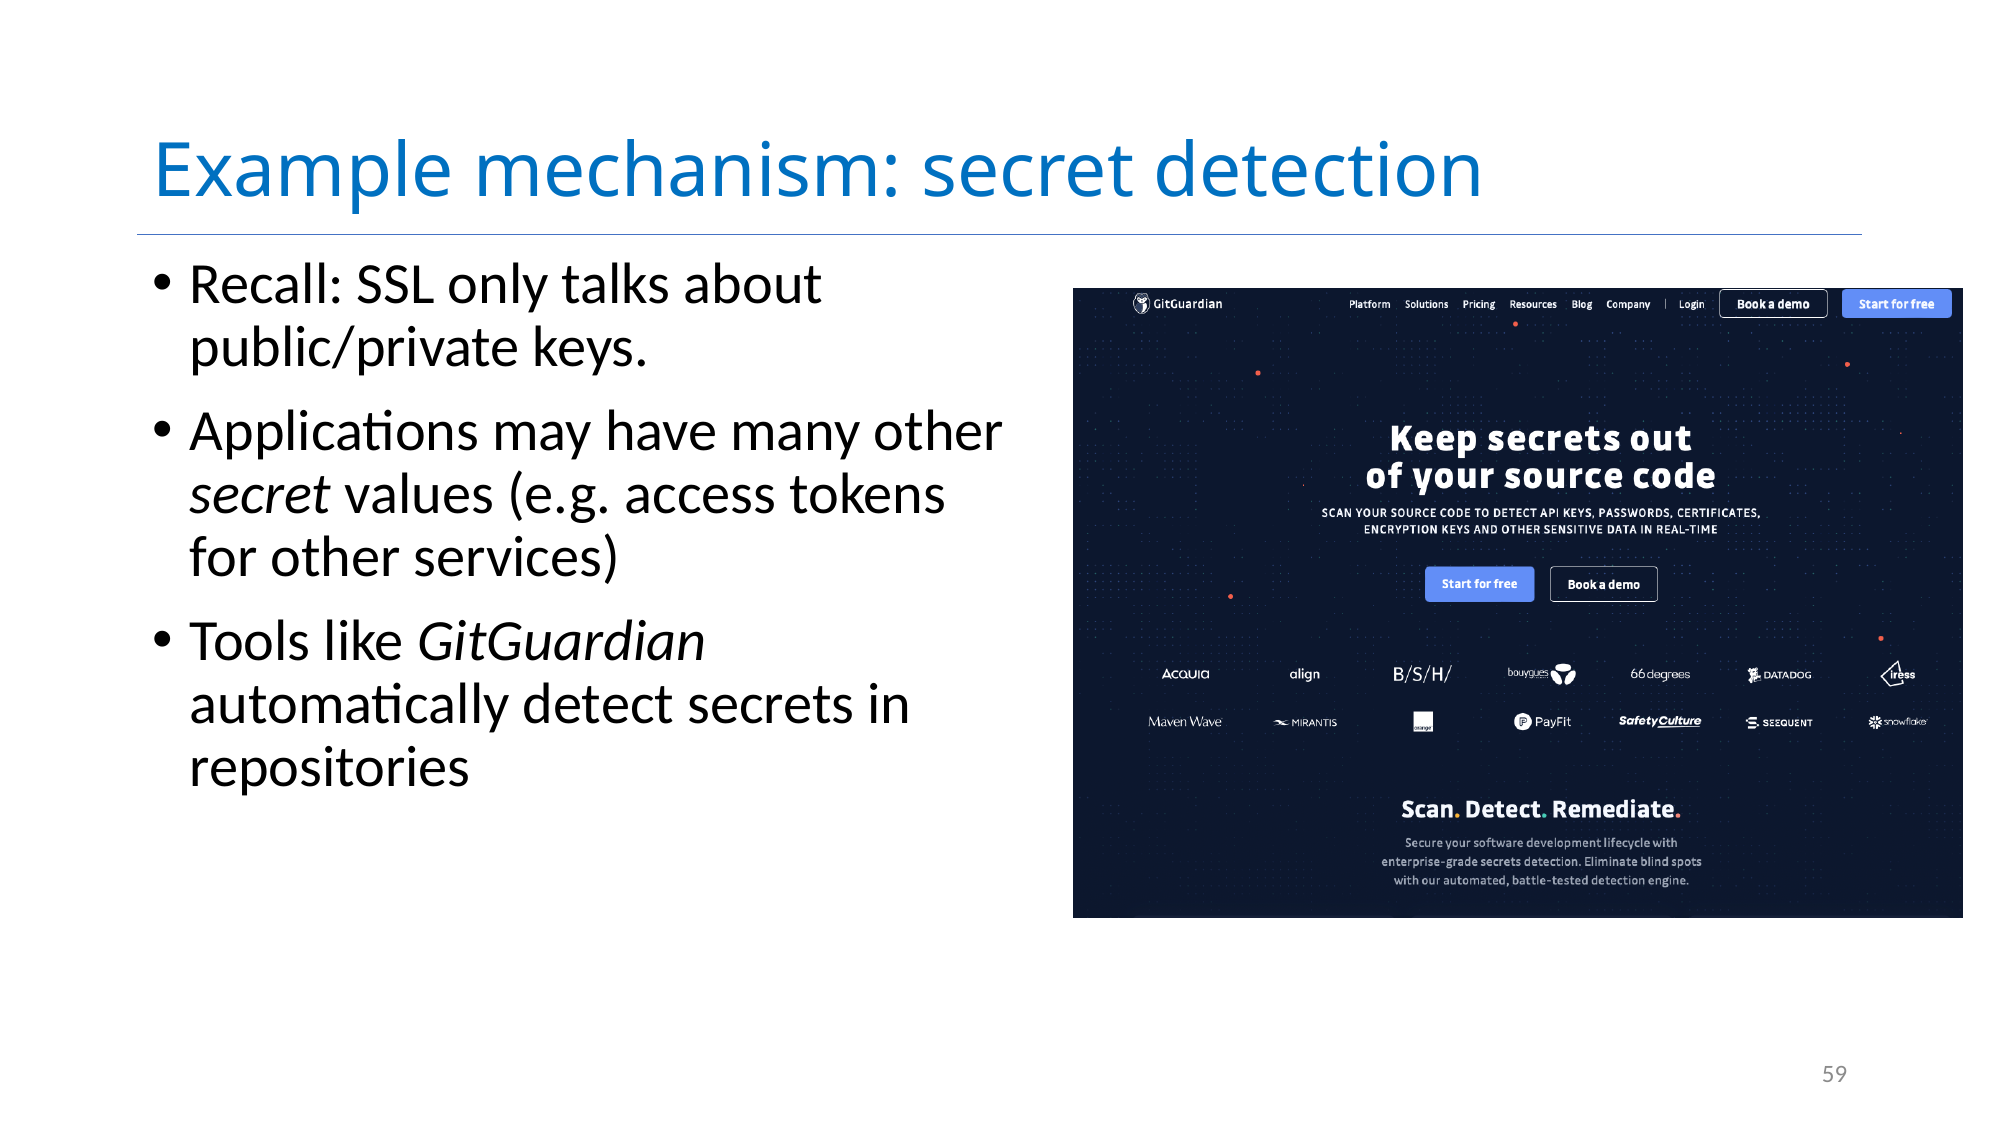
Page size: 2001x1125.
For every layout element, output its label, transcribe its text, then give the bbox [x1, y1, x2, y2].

slide_number 59 [1412, 1042, 1863, 1103]
title Example mechanism: secret detection [137, 3, 1863, 221]
picture [1073, 288, 1963, 918]
list Recall: SSL only talks about public/private keys. Applications may have many other secret values (e.g. access tokens for other services) Tools like GitGuardian automatically detect secrets in repositories [137, 246, 1027, 960]
